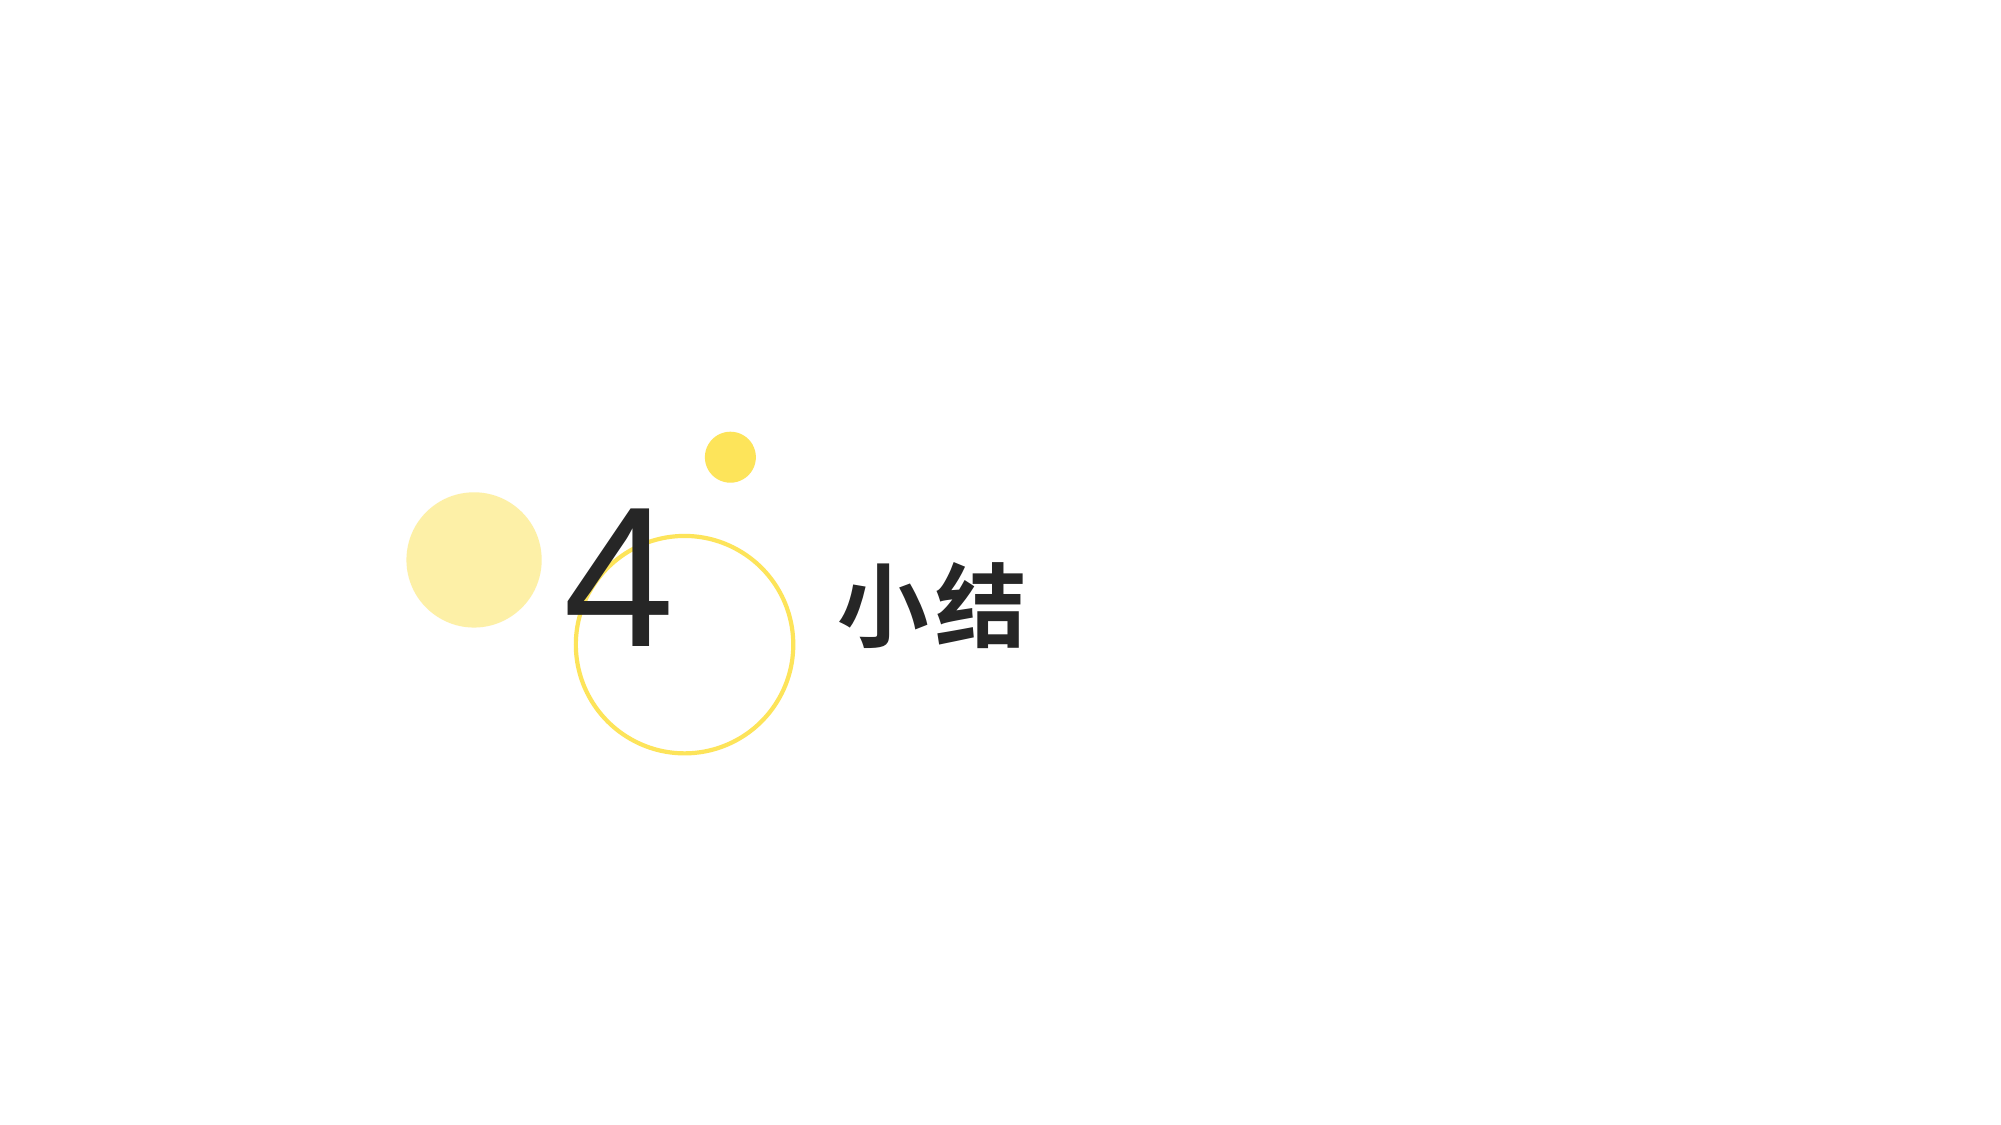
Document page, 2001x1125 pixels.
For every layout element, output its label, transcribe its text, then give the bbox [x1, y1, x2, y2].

title 小结 [823, 531, 1675, 667]
text_box 4 [548, 439, 691, 697]
